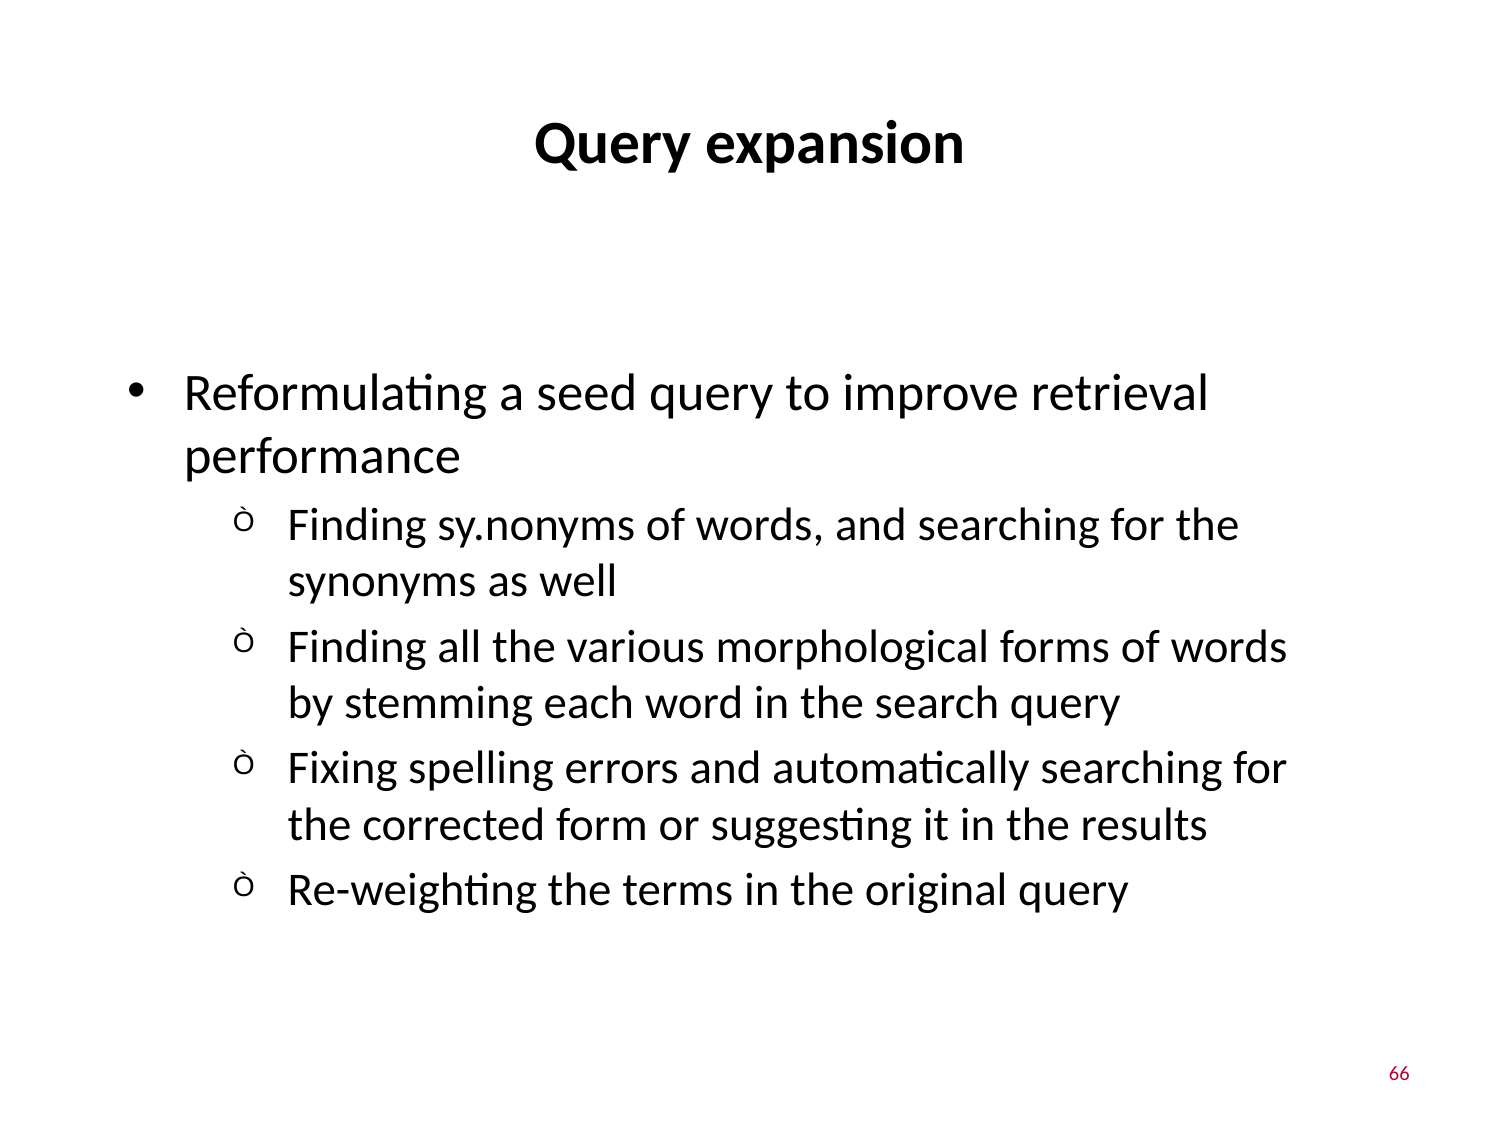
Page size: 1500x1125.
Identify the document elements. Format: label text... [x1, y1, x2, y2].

slide_number 66 [1074, 1042, 1425, 1103]
list Reformulating a seed query to improve retrieval performance Finding sy.nonyms of words, and searching for the synonyms as well Finding all the various morphological forms of words by stemming each word in the search query Fixing spelling errors and automatically searching for the corrected form or suggesting it in the results Re-weighting the terms in the original query [112, 350, 1325, 1063]
title Query expansion [75, 45, 1425, 233]
